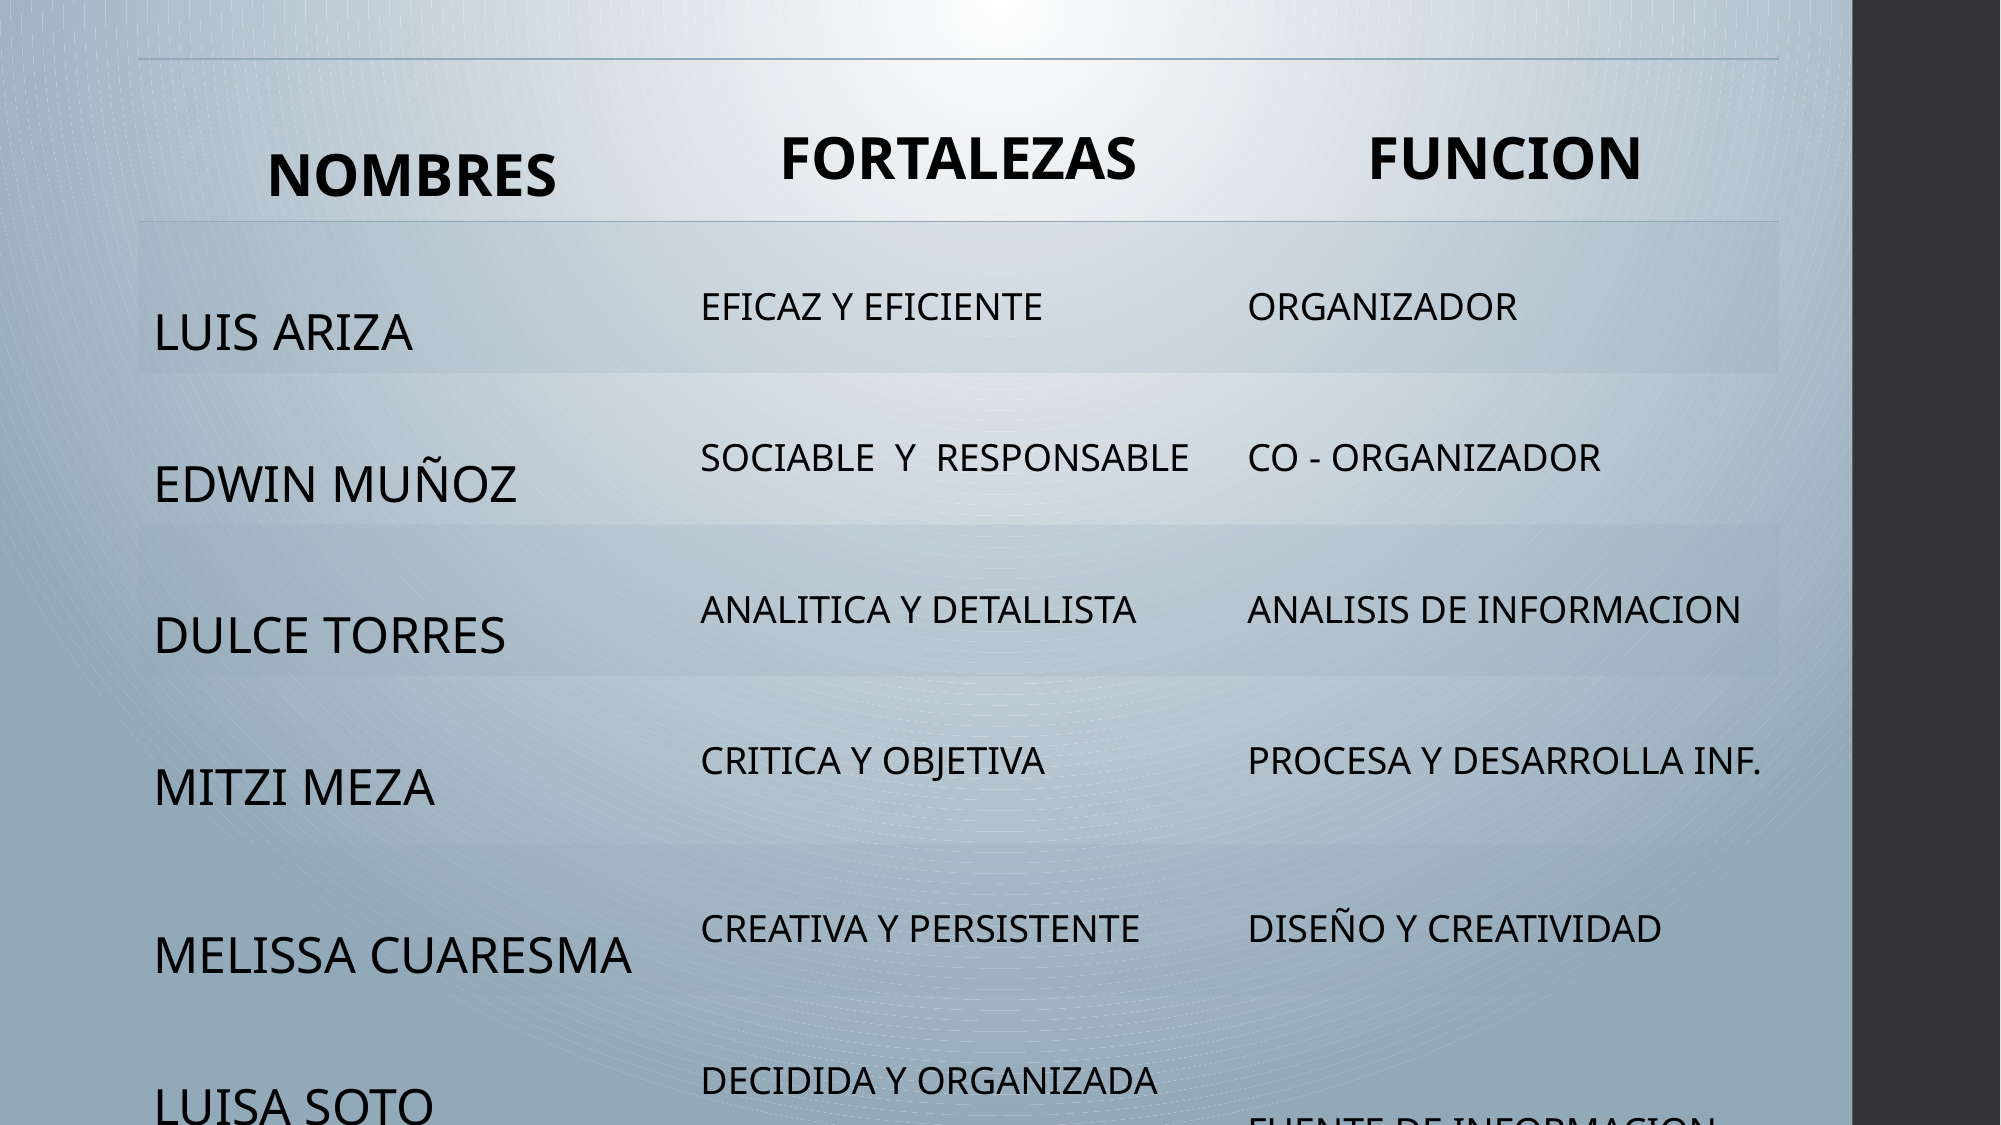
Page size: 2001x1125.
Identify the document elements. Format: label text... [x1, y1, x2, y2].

table_cell CREATIVA Y PERSISTENTE [685, 844, 1232, 996]
table_cell DULCE TORRES [138, 525, 685, 676]
table_cell ORGANIZADOR [1232, 222, 1779, 373]
table_cell ANALISIS DE INFORMACION [1232, 525, 1779, 676]
table_cell ANALITICA Y DETALLISTA [685, 525, 1232, 676]
table_header FUNCION [1232, 60, 1779, 221]
table_header NOMBRES [138, 60, 685, 221]
table_cell CO - ORGANIZADOR [1232, 373, 1779, 525]
table_cell EFICAZ Y EFICIENTE [685, 222, 1232, 373]
table_cell CRITICA Y OBJETIVA [685, 676, 1232, 844]
table_cell MELISSA CUARESMA [138, 844, 685, 996]
table_header FORTALEZAS [685, 60, 1232, 221]
table_cell MITZI MEZA [138, 676, 685, 844]
table_cell FUENTE DE INFORMACION [1232, 996, 1779, 1125]
table_cell DISEÑO Y CREATIVIDAD [1232, 844, 1779, 996]
table_cell SOCIABLE Y RESPONSABLE [685, 373, 1232, 525]
table_cell LUISA SOTO [138, 996, 685, 1125]
table_cell PROCESA Y DESARROLLA INF. [1232, 676, 1779, 844]
table_cell EDWIN MUÑOZ [138, 373, 685, 525]
table_cell LUIS ARIZA [138, 222, 685, 373]
table_cell DECIDIDA Y ORGANIZADA [685, 996, 1232, 1125]
